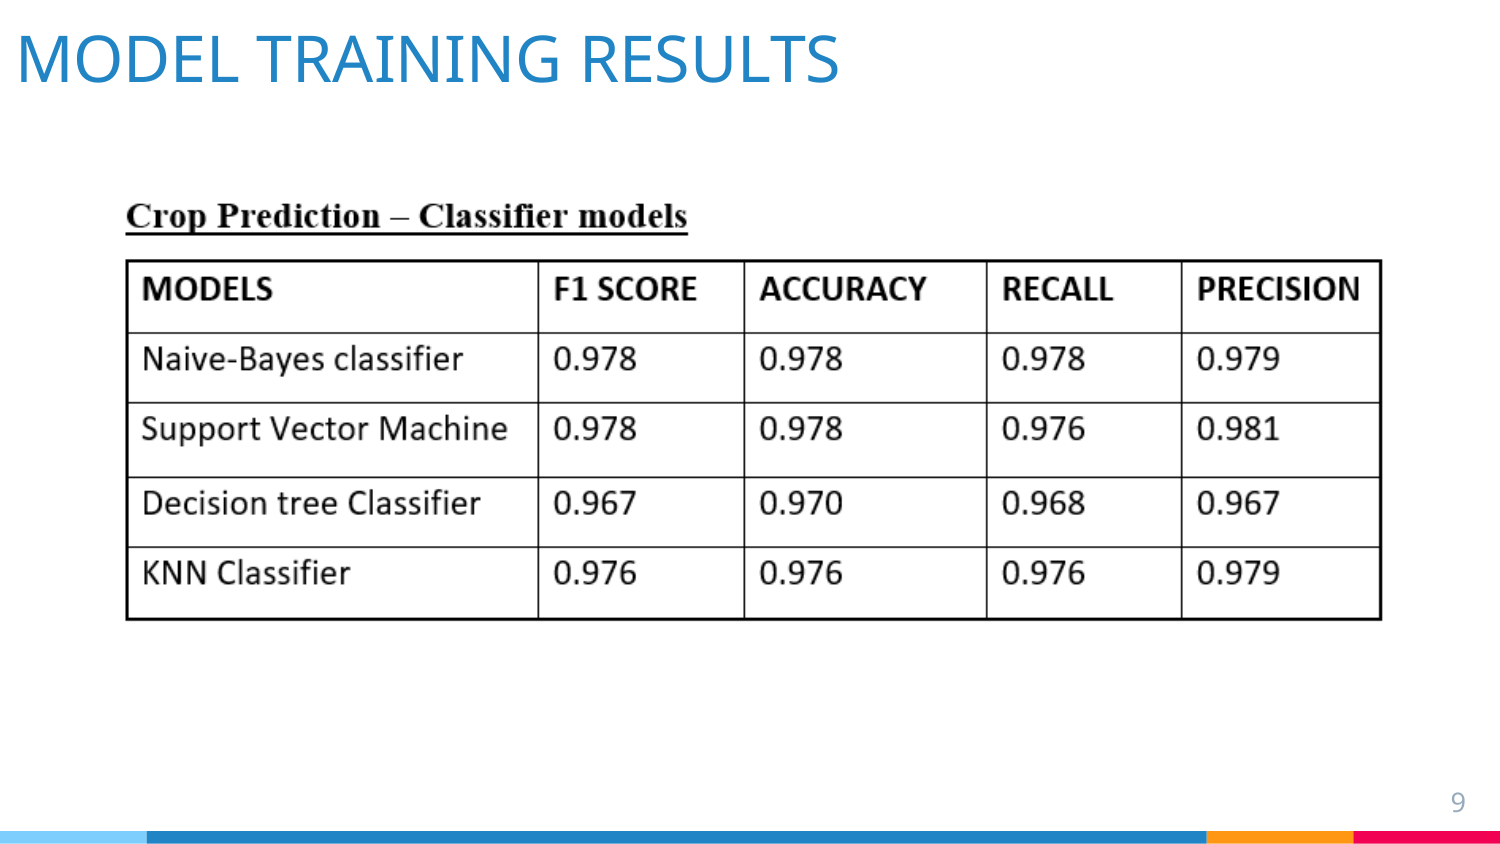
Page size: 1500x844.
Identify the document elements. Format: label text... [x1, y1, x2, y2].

title MODEL TRAINING RESULTS [0, 0, 1079, 111]
picture [102, 166, 1411, 683]
slide_number 9 [1391, 770, 1482, 822]
